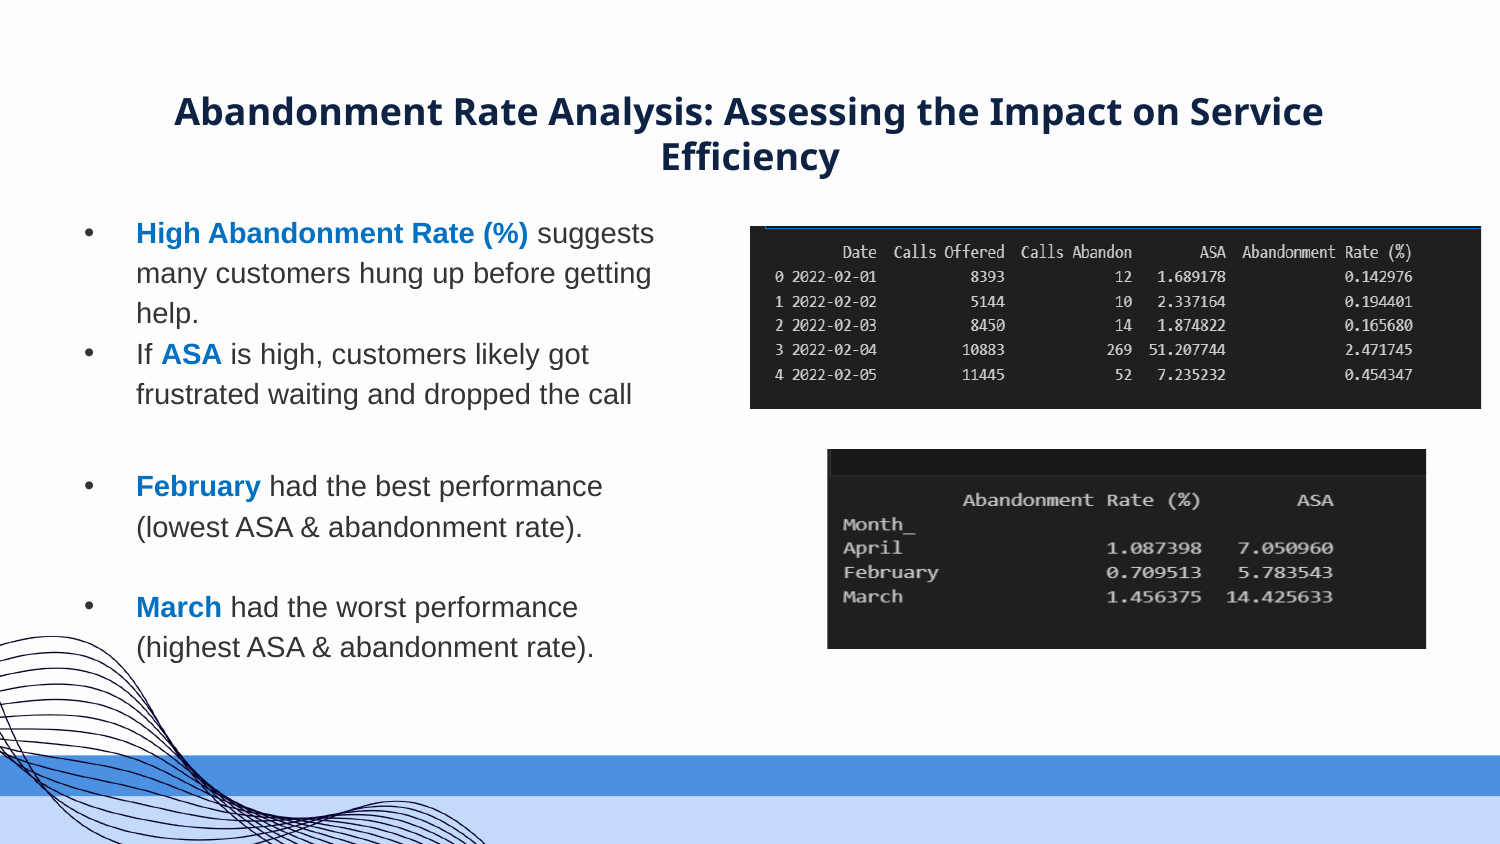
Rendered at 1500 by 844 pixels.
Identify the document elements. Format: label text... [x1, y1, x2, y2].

picture [0, 627, 692, 844]
subtitle High Abandonment Rate (%) suggests many customers hung up before getting help. If ASA is high, customers likely got frustrated waiting and dropped the call [46, 194, 673, 623]
subtitle February had the best performance (lowest ASA & abandonment rate). March had the worst performance (highest ASA & abandonment rate). [46, 447, 663, 679]
picture [749, 226, 1482, 409]
picture [827, 448, 1427, 649]
title Abandonment Rate Analysis: Assessing the Impact on Service Efficiency [118, 72, 1382, 167]
